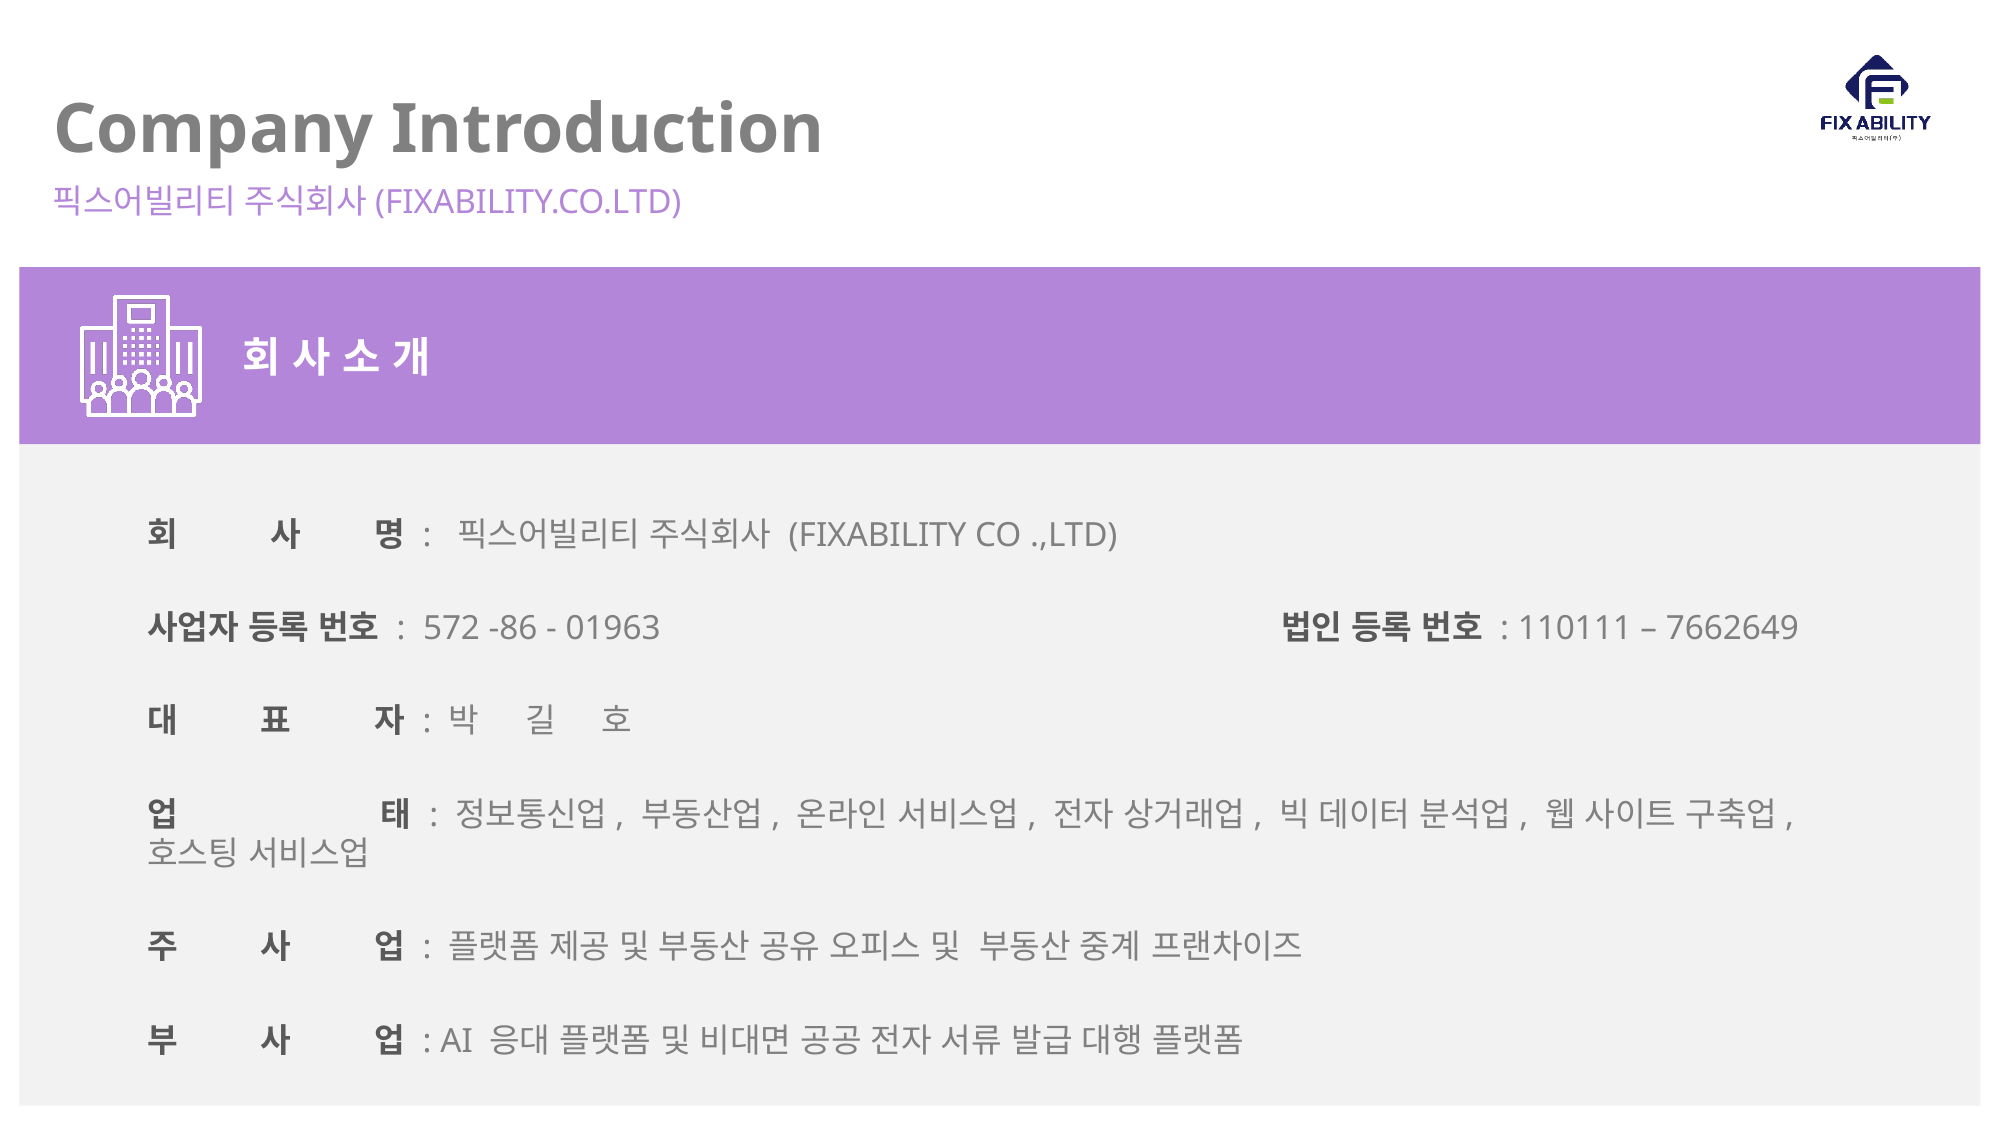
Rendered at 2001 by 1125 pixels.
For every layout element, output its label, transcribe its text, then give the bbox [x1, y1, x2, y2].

text_box 픽스어빌리티 주식회사(FIXABILITY.CO.LTD) [37, 172, 740, 235]
text_box 회 사 명 : 픽스어빌리티 주식회사 (FIXABILITY CO .,LTD) 사업자 등록 번호 : 572 -86 - 01963 법인 등록 번호 : 110111 – 7662649 대 표 자 : 박 길 호 업 태 : 정보통신업, 부동산업, 온라인 서비스업, 전자 상거래업, 빅 데이터 분석업, 웹 사이트 구축업, 호스팅 서비스업 주 사 업 : 플랫폼 제공 및 부동산 공유 오피스 및 부동산 중계 프랜차이즈 부 사 업 : AI 응대 플랫폼 및 비대면 공공 전자 서류 발급 대행 플랫폼 [132, 459, 1868, 1098]
text_box [17, 265, 1982, 446]
text_box [17, 446, 1982, 1108]
text_box 회 사 소 개 [227, 322, 447, 388]
text_box Company Introduction [38, 50, 977, 201]
picture [1821, 54, 1931, 141]
picture [80, 295, 202, 417]
